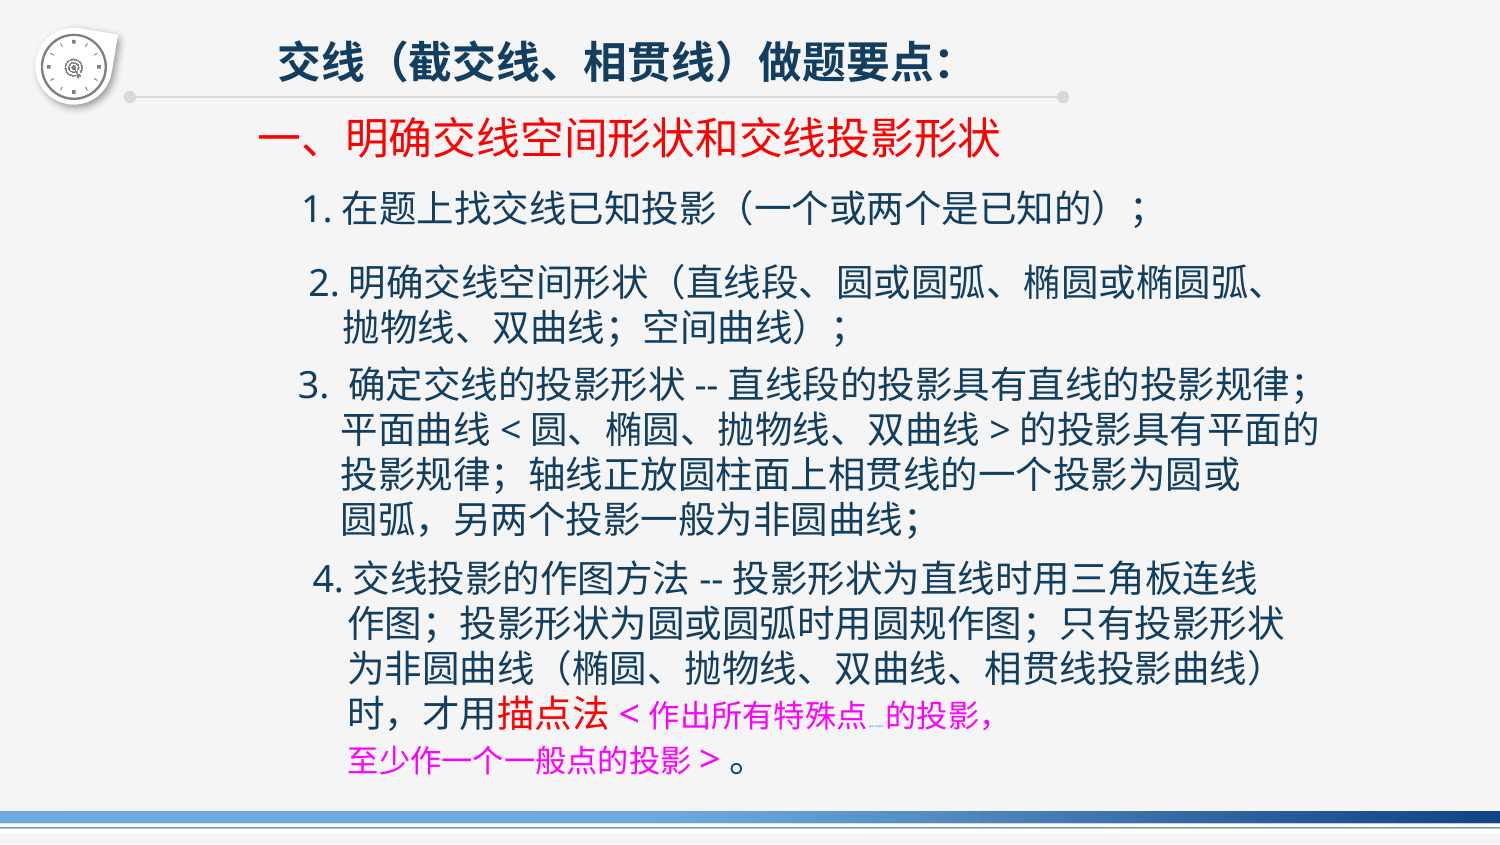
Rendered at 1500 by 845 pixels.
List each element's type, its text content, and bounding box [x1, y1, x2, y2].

text_box 交线（截交线、相贯线）做题要点： [262, 27, 993, 95]
text_box 3. 确定交线的投影形状--直线段的投影具有直线的投影规律； 平面曲线<圆、椭圆、抛物线、双曲线>的投影具有平面的 投影规律；轴线正放圆柱面上相贯线的一个投影为圆或 圆弧，另两个投影一般为非圆曲线； [283, 354, 1343, 549]
text_box 1.在题上找交线已知投影（一个或两个是已知的）； [286, 177, 1182, 238]
text_box 一、明确交线空间形状和交线投影形状 [242, 102, 1017, 171]
picture [60, 55, 87, 81]
text_box 4.交线投影的作图方法--投影形状为直线时用三角板连线 作图；投影形状为圆或圆弧时用圆规作图；只有投影形状 为非圆曲线（椭圆、抛物线、双曲线、相贯线投影曲线） 时，才用描点法<作出所有特殊点（最多三类特殊点）的投影， 至少作一个一般点的投影>。 [297, 547, 1300, 787]
text_box 2.明确交线空间形状（直线段、圆或圆弧、椭圆或椭圆弧、 抛物线、双曲线；空间曲线）； [293, 251, 1301, 354]
picture [0, 811, 1500, 834]
